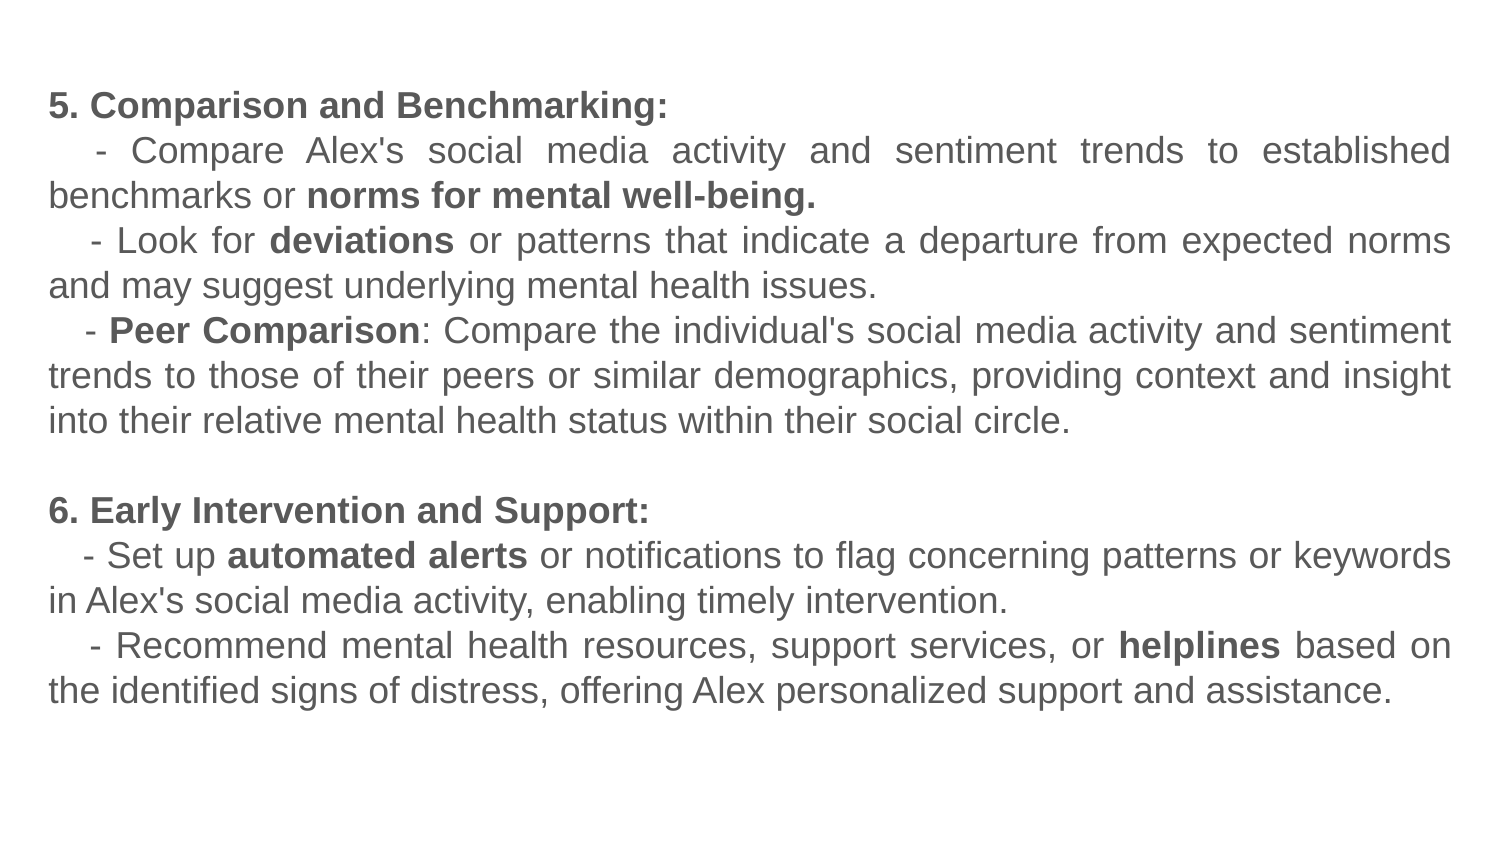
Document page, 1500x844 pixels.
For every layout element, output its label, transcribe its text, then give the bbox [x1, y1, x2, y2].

list 5. Comparison and Benchmarking: - Compare Alex's social media activity and sentiment trends to established benchmarks or norms for mental well-being. - Look for deviations or patterns that indicate a departure from expected norms and may suggest underlying mental health issues. - Peer Comparison: Compare the individual's social media activity and sentiment trends to those of their peers or similar demographics, providing context and insight into their relative mental health status within their social circle. 6. Early Intervention and Support: - Set up automated alerts or notifications to flag concerning patterns or keywords in Alex's social media activity, enabling timely intervention. - Recommend mental health resources, support services, or helplines based on the identified signs of distress, offering Alex personalized support and assistance. [33, 21, 1467, 771]
